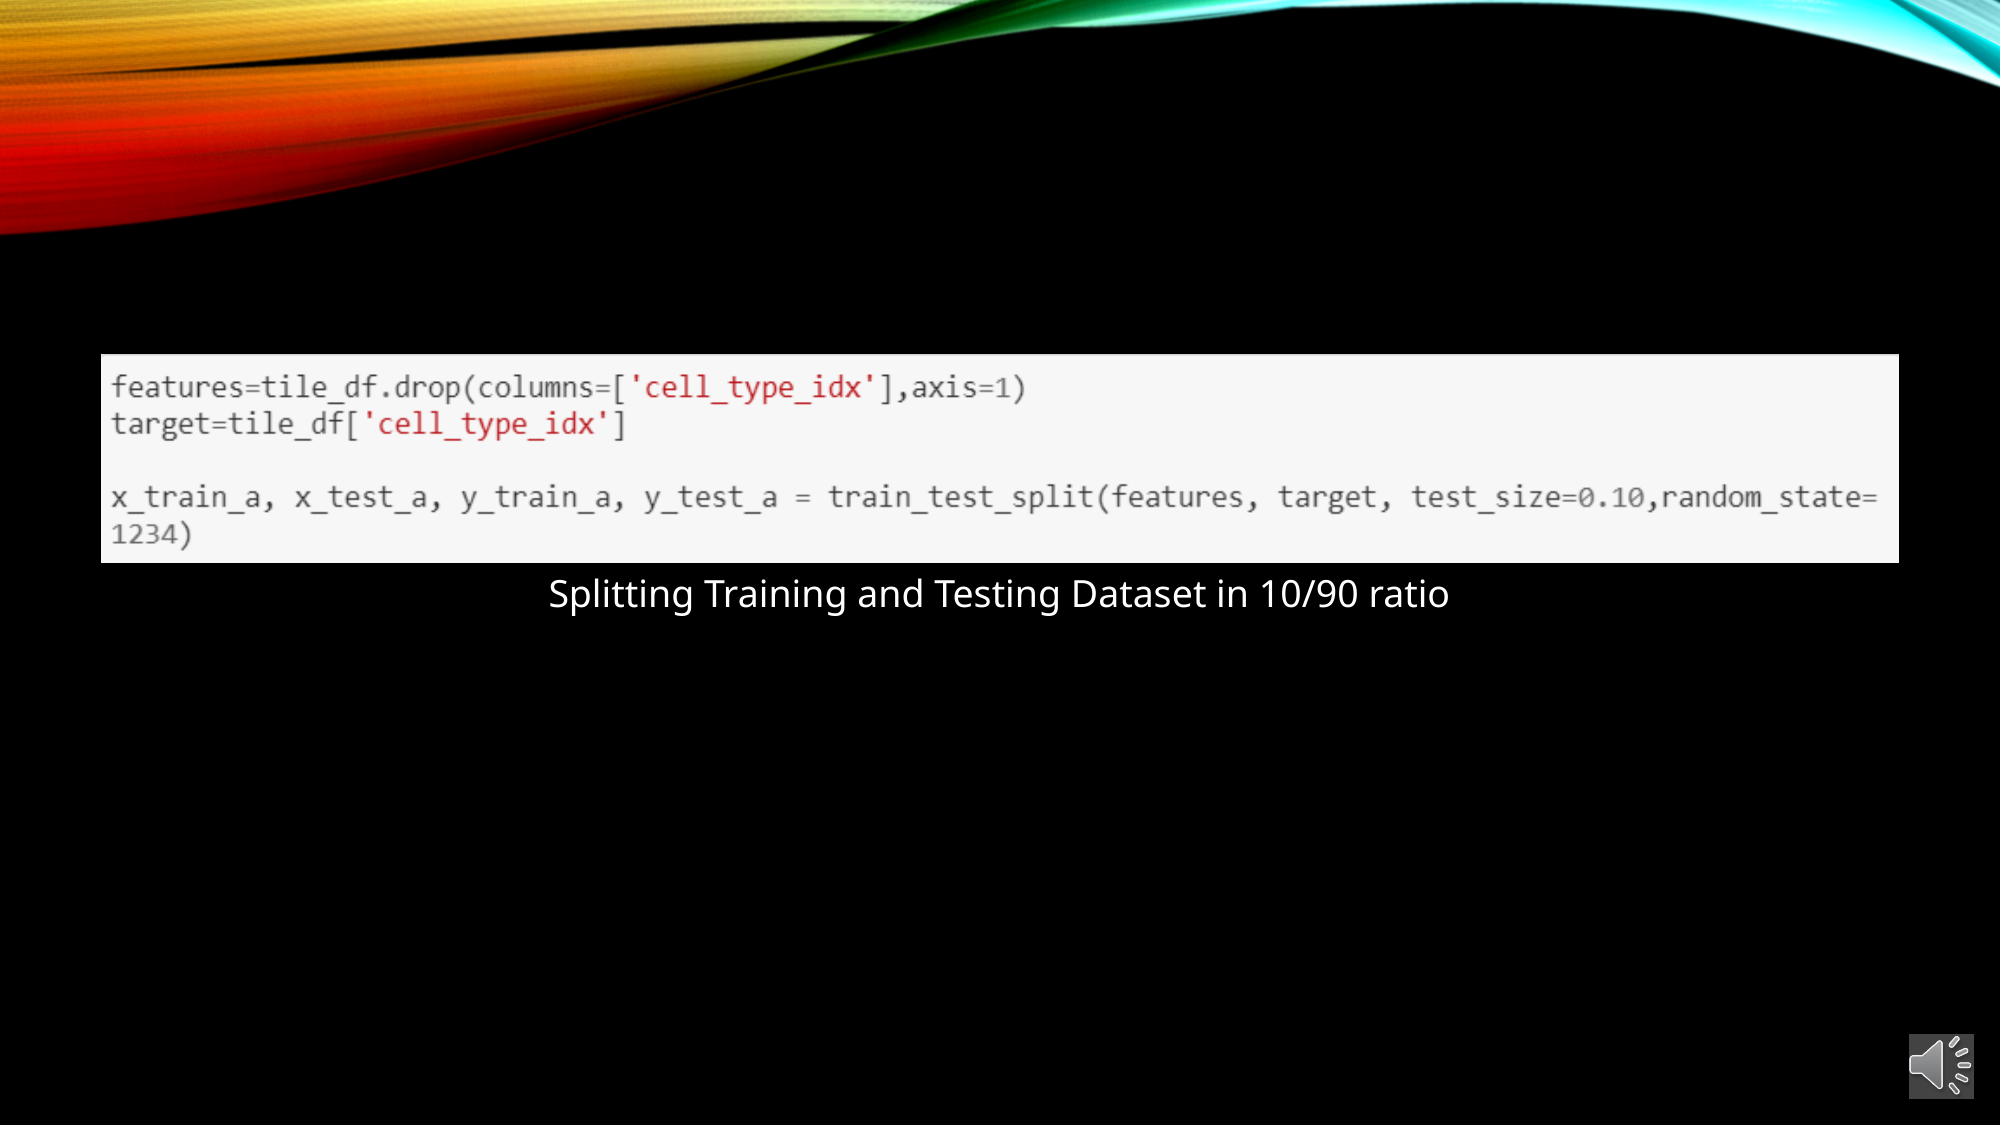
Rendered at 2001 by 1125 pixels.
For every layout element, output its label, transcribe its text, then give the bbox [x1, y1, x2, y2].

picture [1908, 1033, 1976, 1101]
picture [100, 354, 1899, 563]
picture [0, 0, 2000, 237]
text_box Splitting Training and Testing Dataset in 10/90 ratio [533, 563, 1467, 623]
